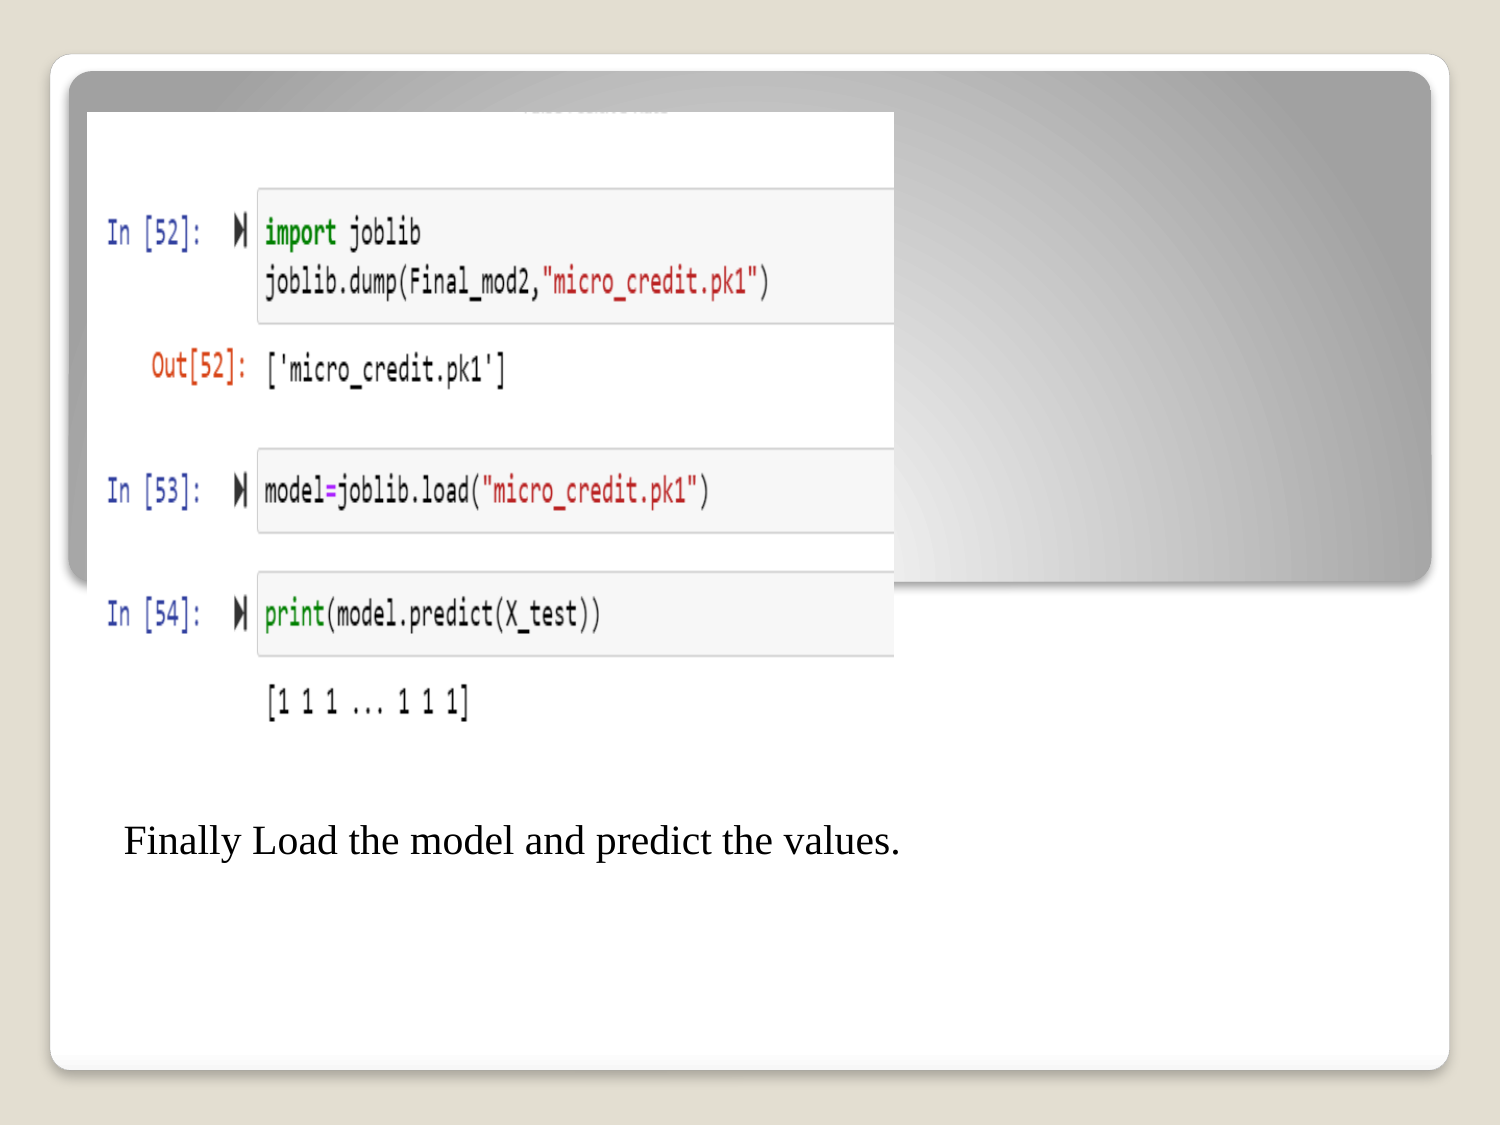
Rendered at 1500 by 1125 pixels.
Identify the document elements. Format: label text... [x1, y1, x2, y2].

picture [87, 112, 894, 763]
subtitle Finally Load the model and predict the values. [87, 812, 1363, 963]
